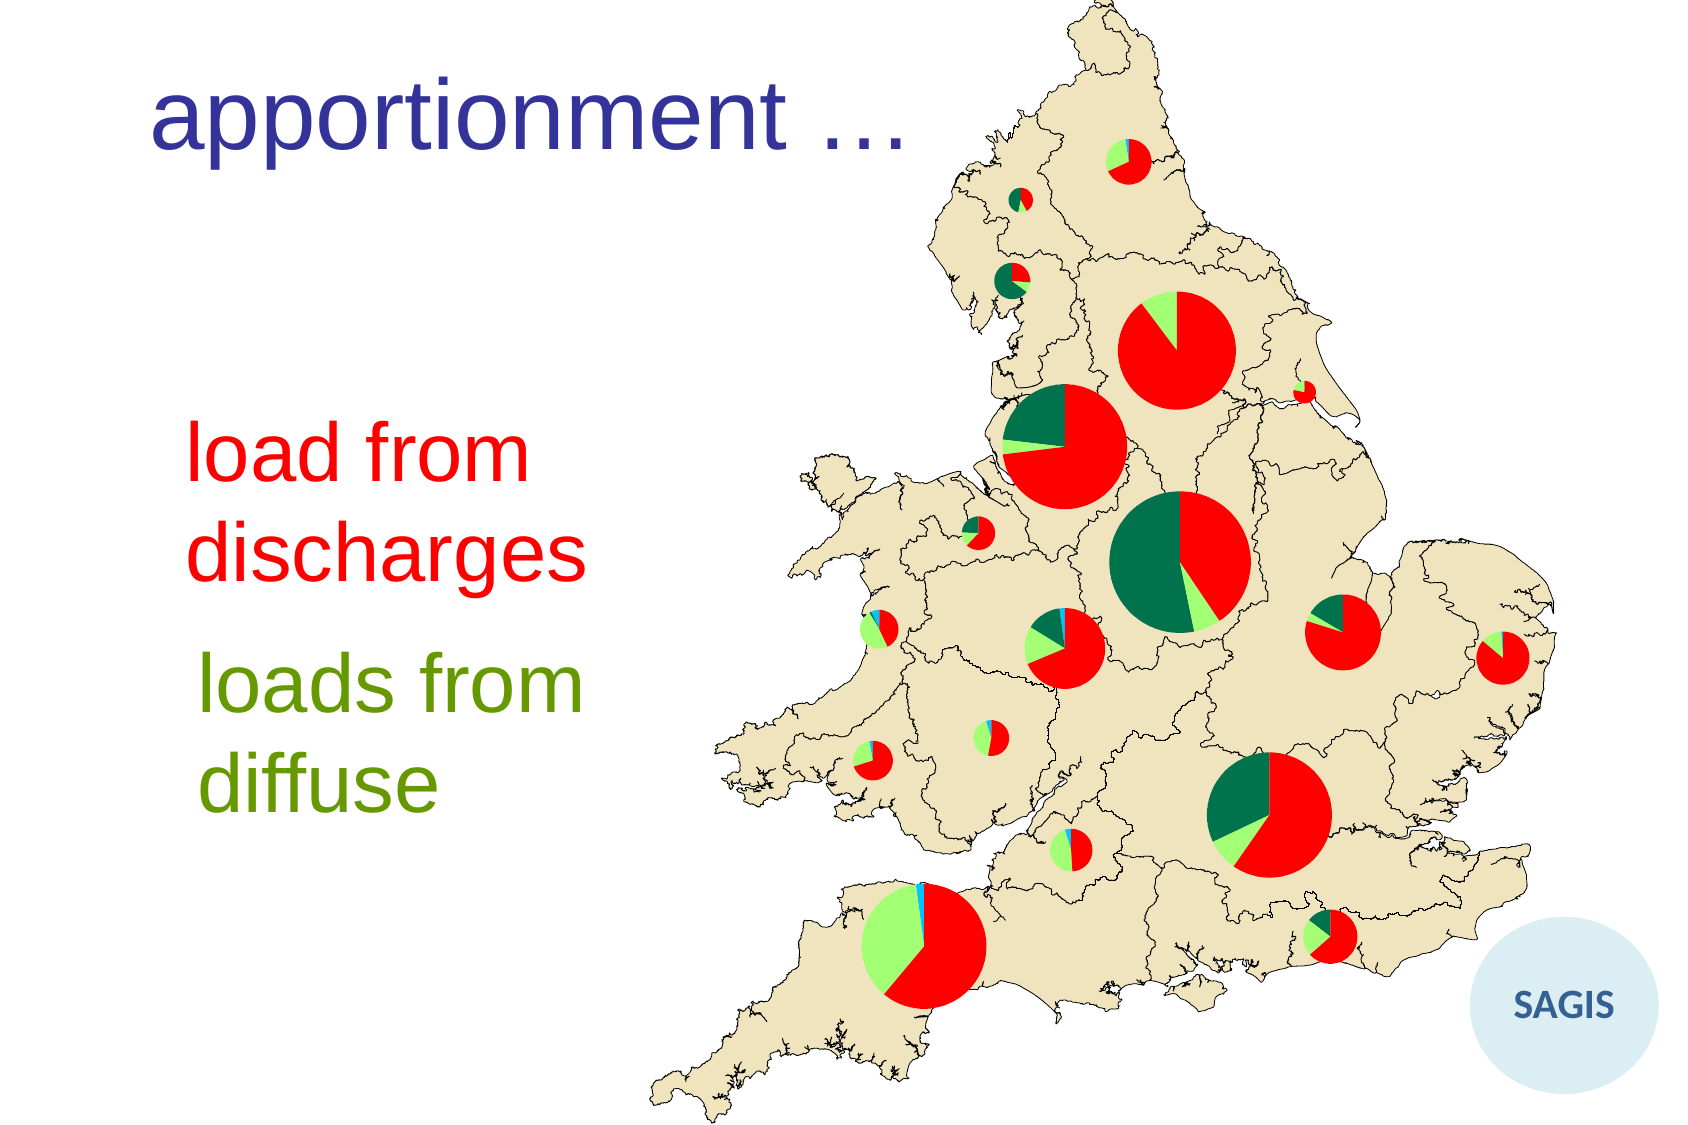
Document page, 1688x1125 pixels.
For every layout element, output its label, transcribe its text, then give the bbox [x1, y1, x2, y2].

picture [406, 0, 1688, 1125]
text_box loads from diffuse [182, 621, 401, 837]
text_box apportionment … [134, 42, 401, 178]
text_box load from discharges [170, 390, 401, 606]
